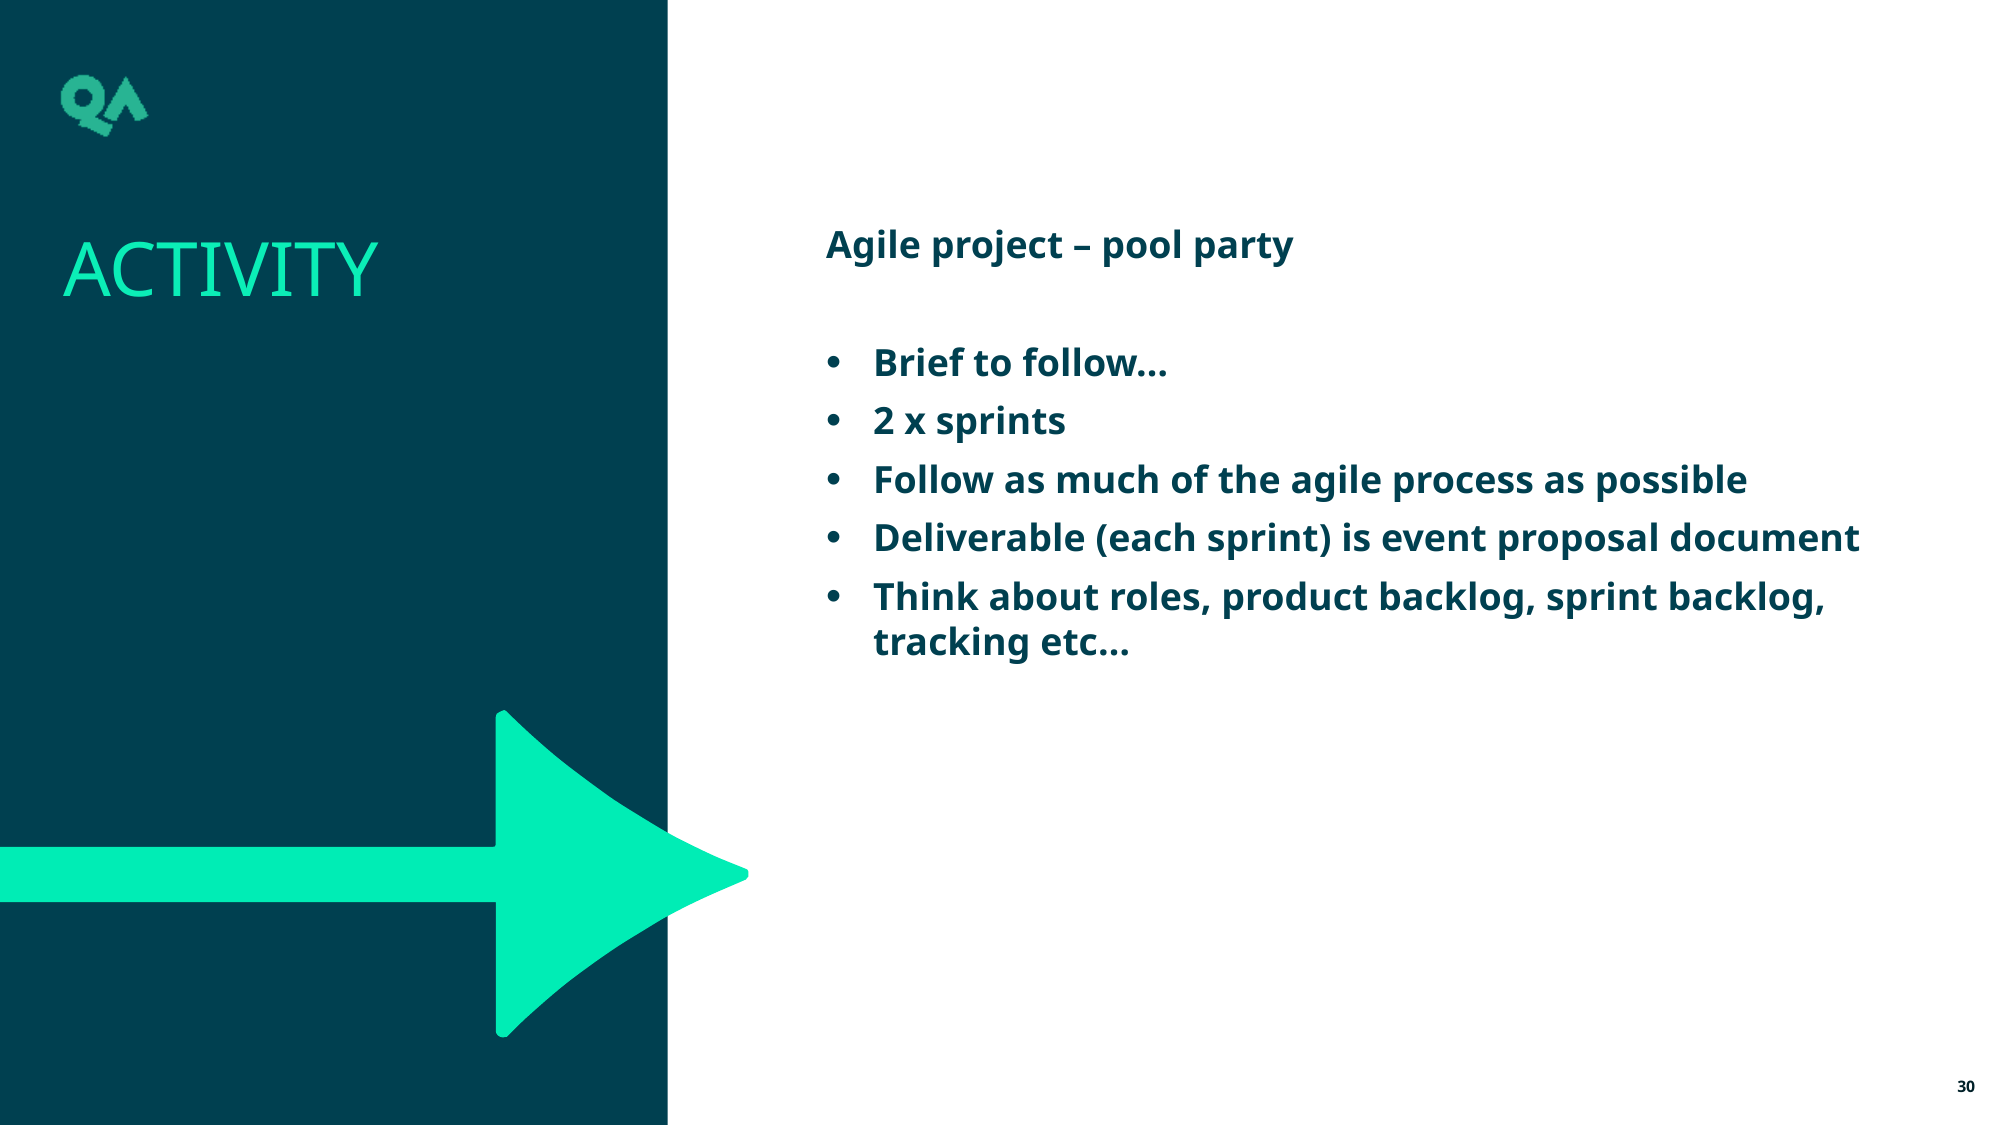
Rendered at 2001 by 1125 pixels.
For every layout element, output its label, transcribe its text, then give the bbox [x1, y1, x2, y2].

list Agile project – pool party Brief to follow… 2 x sprints Follow as much of the agile process as possible Deliverable (each sprint) is event proposal document Think about roles, product backlog, sprint backlog, tracking etc… [826, 221, 1937, 1062]
list ACTIVITY [63, 221, 628, 673]
slide_number 30 [1846, 1068, 1976, 1098]
